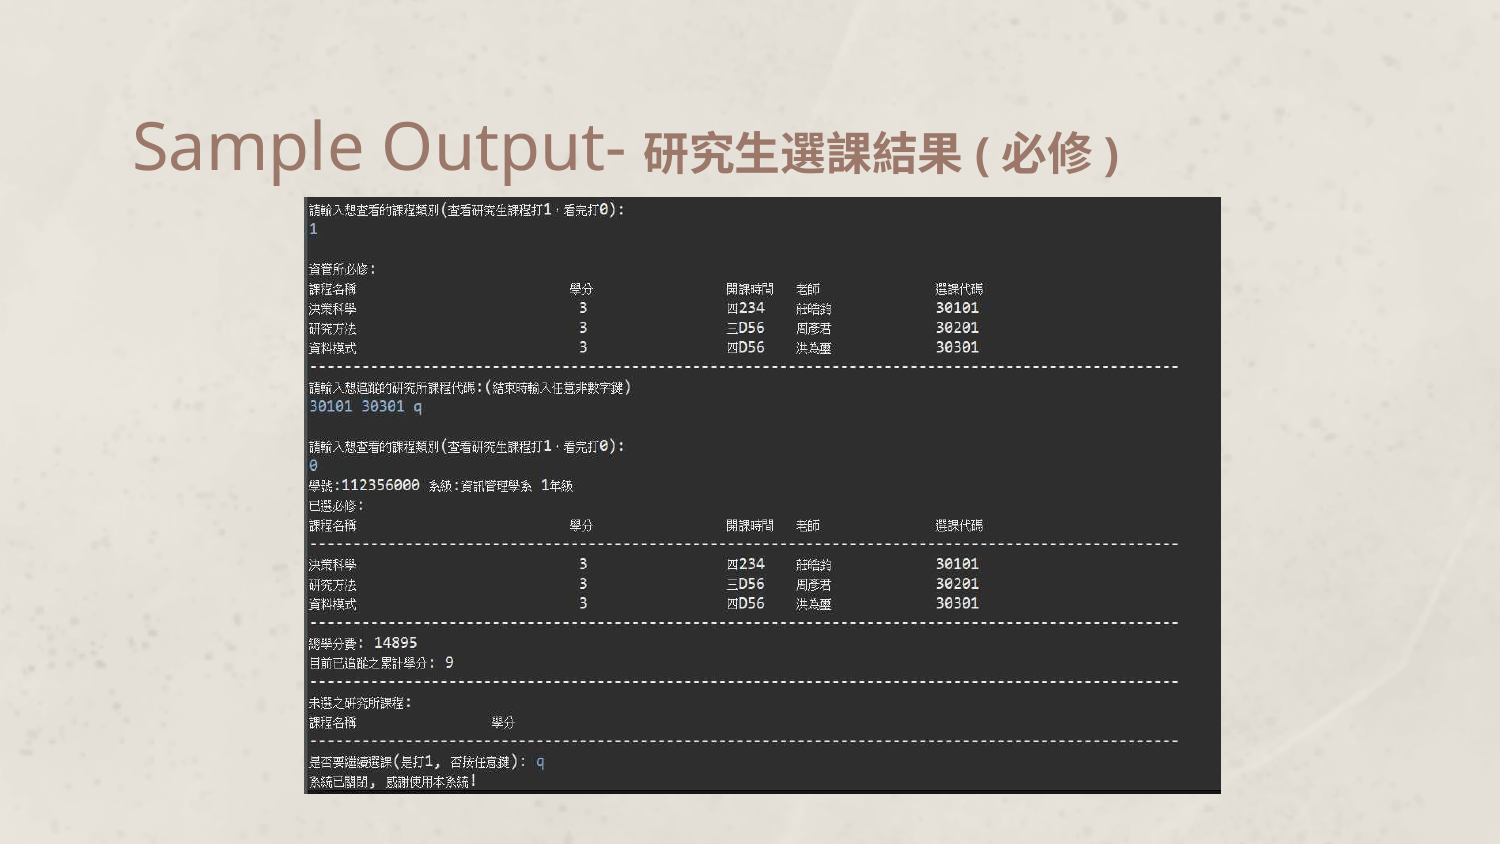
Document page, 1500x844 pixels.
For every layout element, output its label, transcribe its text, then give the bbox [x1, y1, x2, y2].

title Sample Output-研究生選課結果(必修) [117, 88, 1383, 198]
picture [0, 0, 1500, 844]
